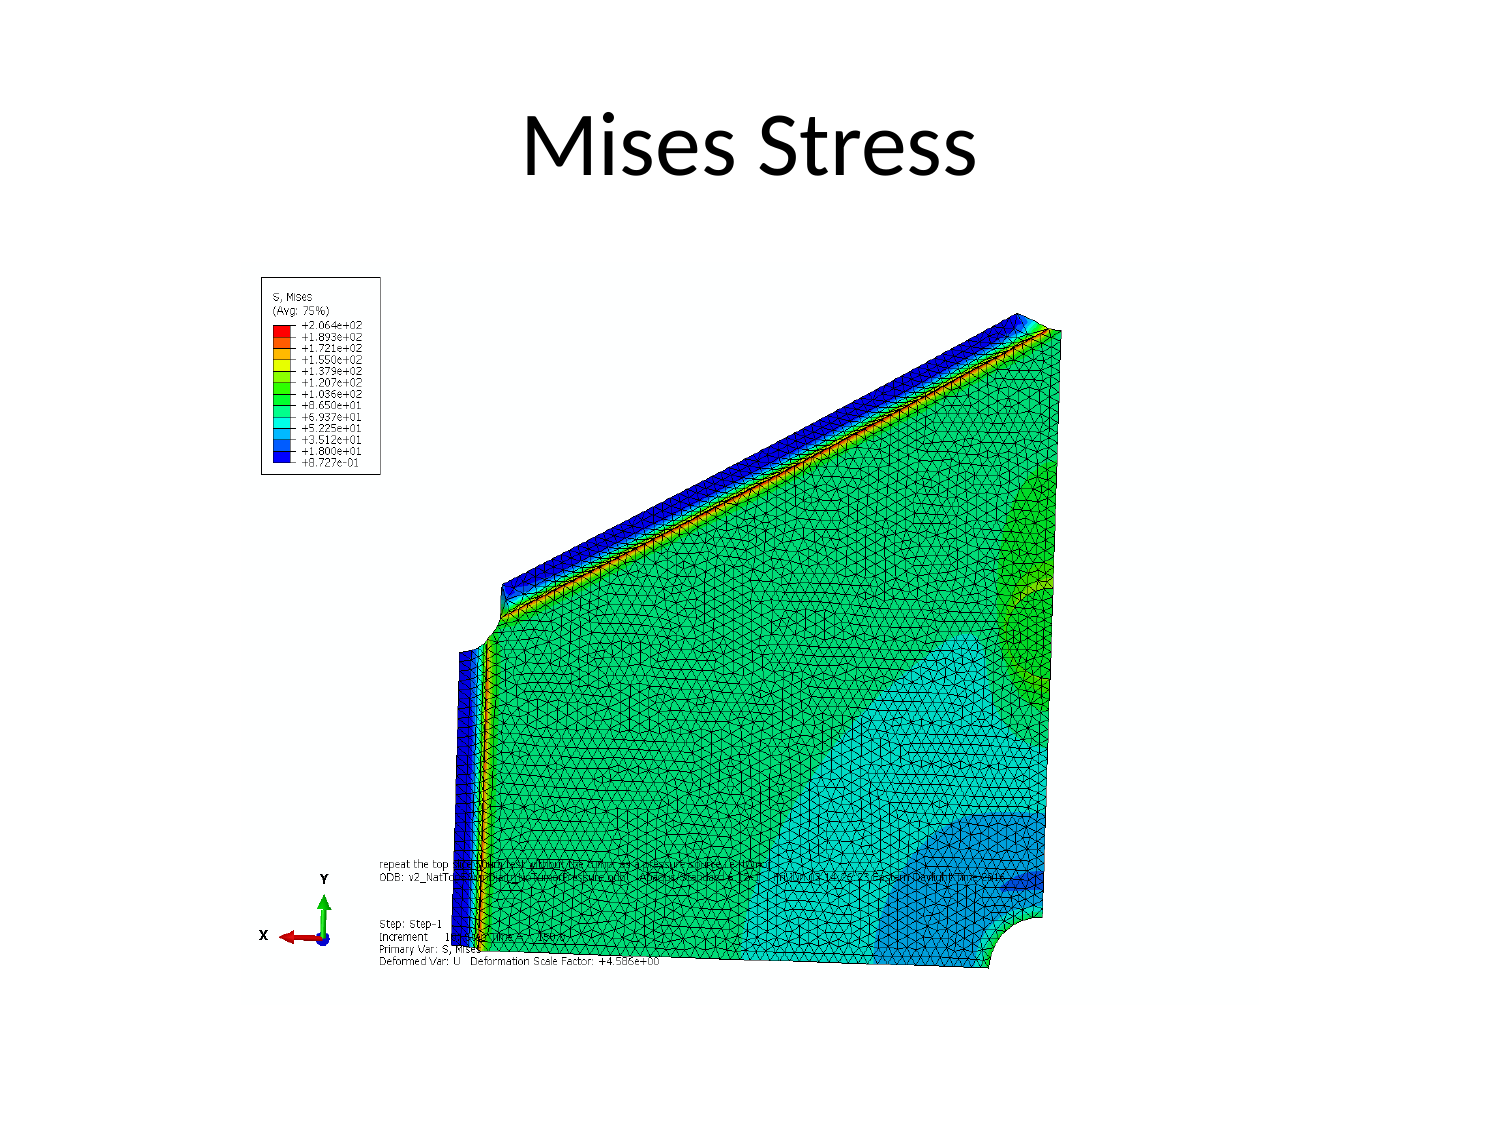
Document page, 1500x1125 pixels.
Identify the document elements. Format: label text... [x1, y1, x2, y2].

title Mises Stress [75, 45, 1425, 233]
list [240, 262, 1260, 1006]
